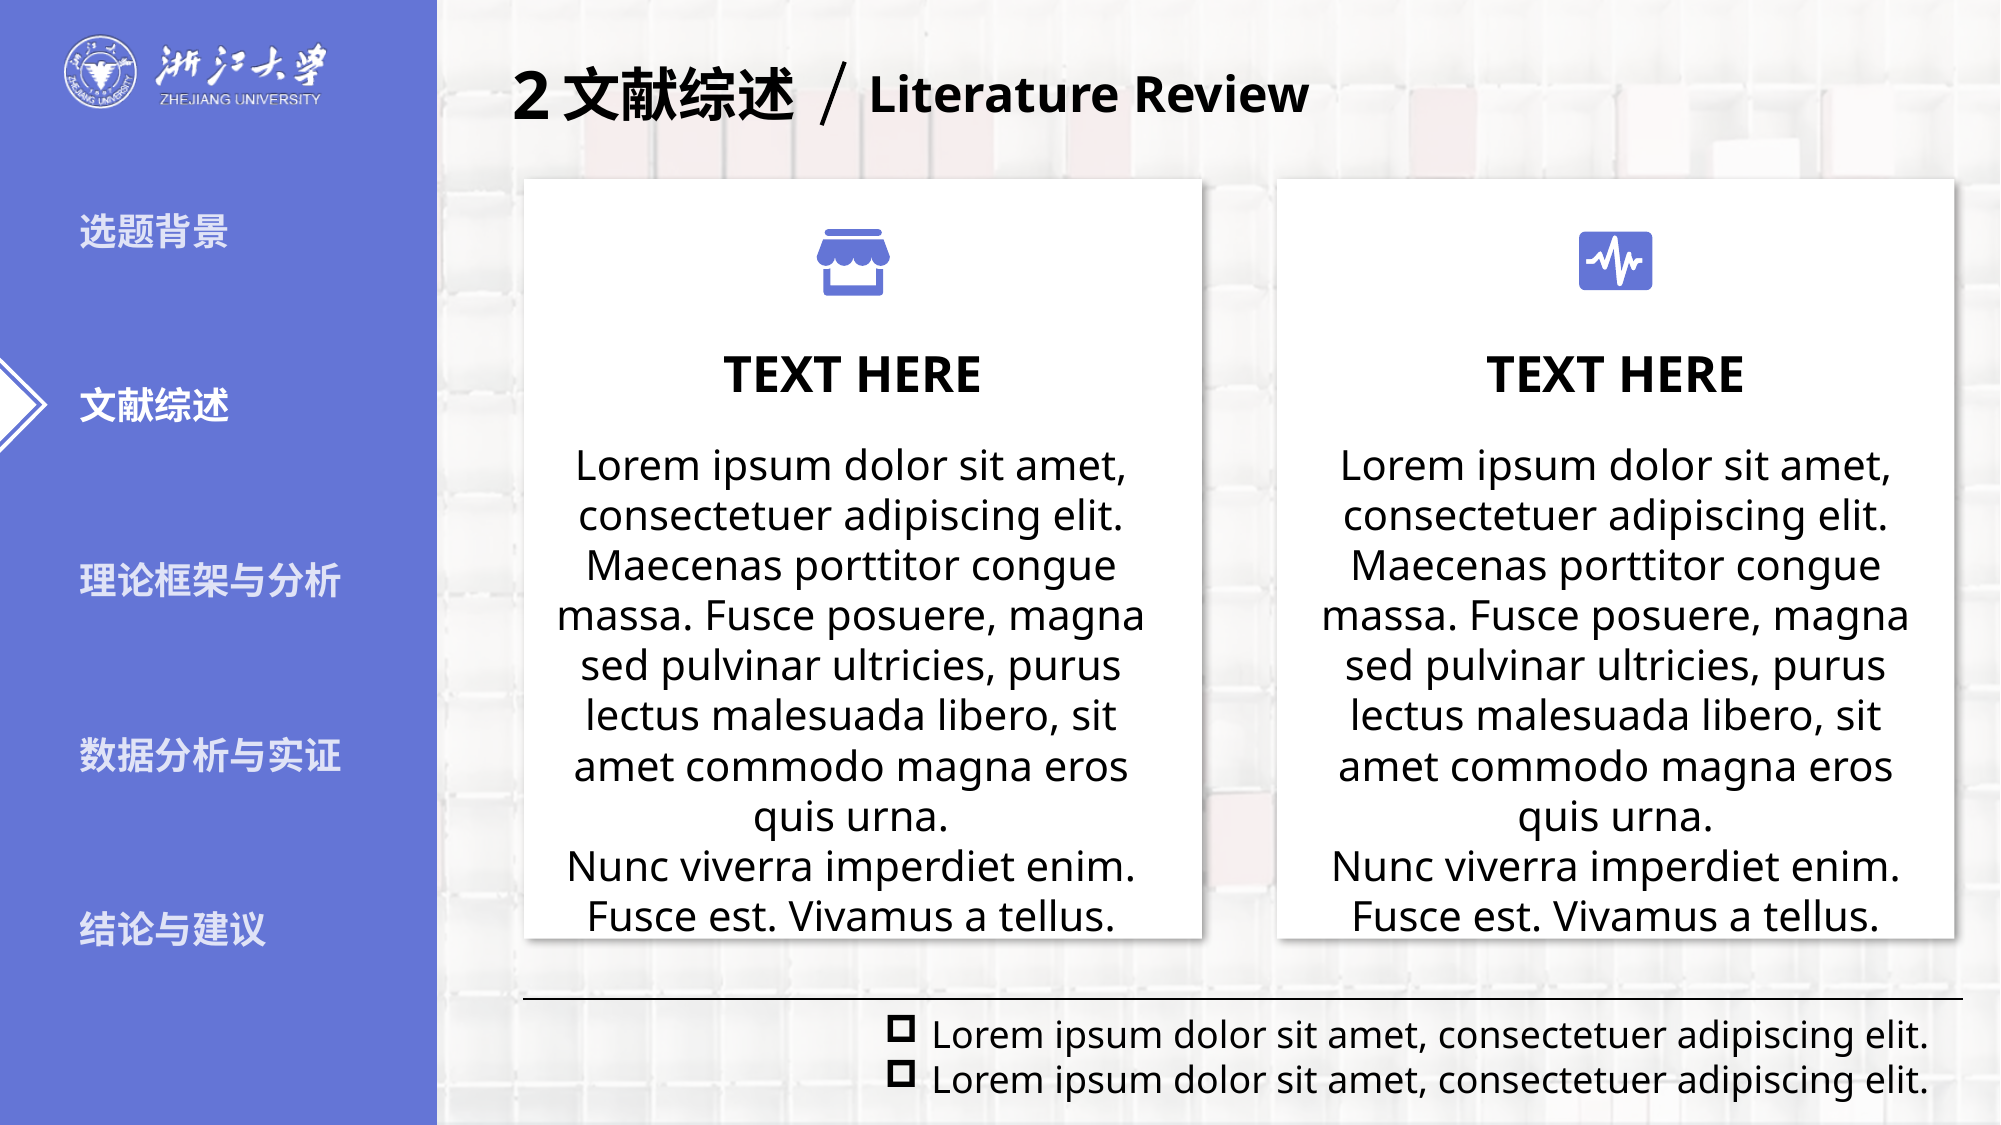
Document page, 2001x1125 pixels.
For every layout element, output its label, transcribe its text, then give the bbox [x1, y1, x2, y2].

text_box 选题背景 [64, 200, 362, 260]
text_box [824, 229, 882, 236]
text_box 文献综述 [547, 50, 814, 136]
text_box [0, 371, 34, 439]
text_box 文献综述 [64, 374, 362, 435]
text_box TEXT HERE [708, 334, 998, 410]
text_box Lorem ipsum dolor sit amet, consectetuer adipiscing elit. Maecenas porttitor congue massa. Fusce posuere, magna sed pulvinar ultricies, purus lectus malesuada libero, sit amet commodo magna eros quis urna. Nunc viverra imperdiet enim. Fusce est. Vivamus a tellus. [531, 431, 1171, 947]
text_box Literature Review [853, 55, 1467, 131]
picture [64, 33, 338, 113]
text_box 理论框架与分析 [64, 549, 362, 610]
text_box [523, 178, 1203, 940]
text_box [823, 268, 884, 296]
text_box Lorem ipsum dolor sit amet, consectetuer adipiscing elit. Maecenas porttitor congue massa. Fusce posuere, magna sed pulvinar ultricies, purus lectus malesuada libero, sit amet commodo magna eros quis urna. Nunc viverra imperdiet enim. Fusce est. Vivamus a tellus. [1296, 431, 1936, 947]
text_box [1579, 231, 1653, 291]
text_box [1276, 178, 1956, 940]
text_box Lorem ipsum dolor sit amet, consectetuer adipiscing elit. [514, 1003, 1955, 1049]
text_box 结论与建议 [64, 899, 362, 959]
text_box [821, 61, 845, 126]
text_box TEXT HERE [1471, 334, 1761, 410]
text_box [0, 0, 438, 1125]
text_box 2 [497, 45, 566, 141]
text_box [816, 239, 890, 266]
text_box Lorem ipsum dolor sit amet, consectetuer adipiscing elit. [514, 1049, 1955, 1109]
text_box 数据分析与实证 [64, 724, 362, 785]
